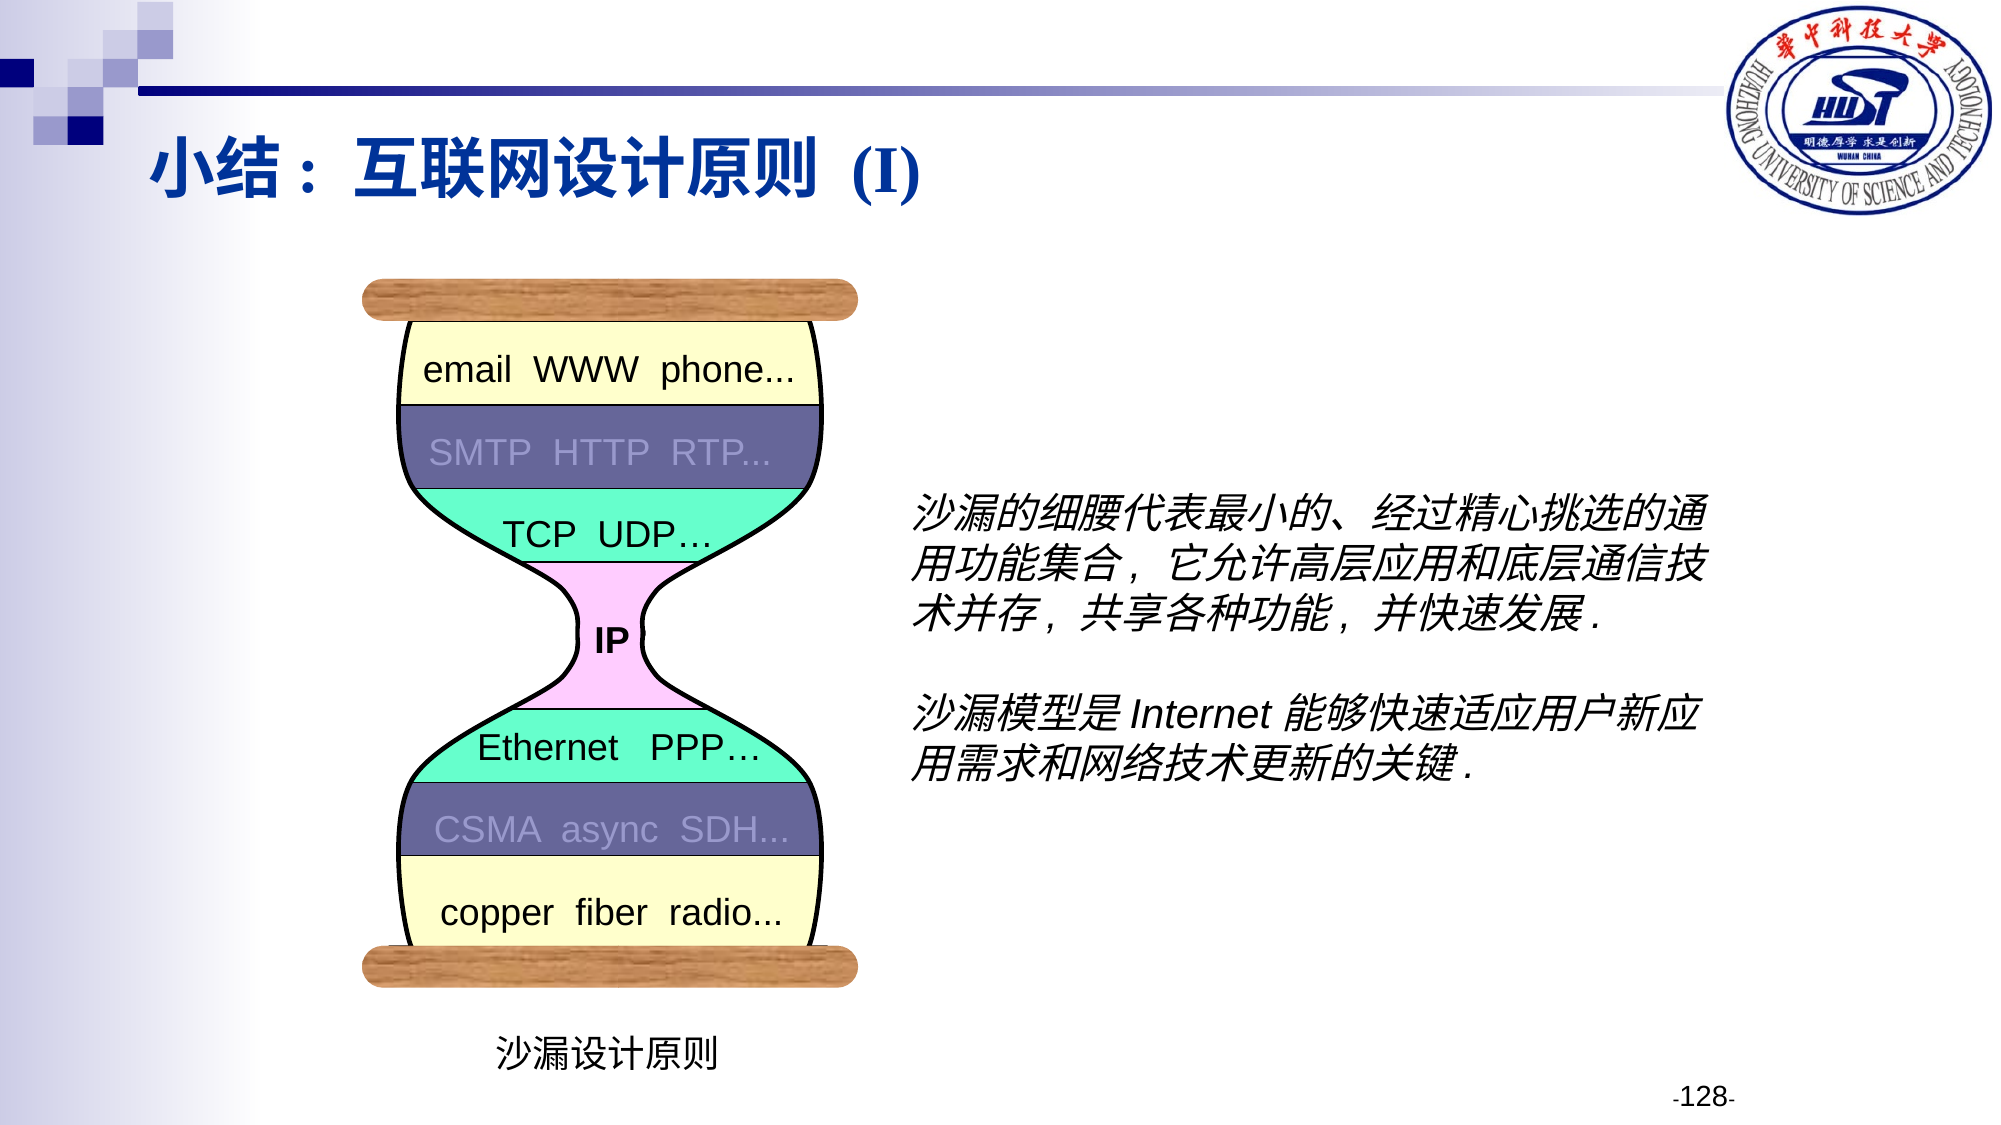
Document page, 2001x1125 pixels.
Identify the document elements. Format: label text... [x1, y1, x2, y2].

title 小结: 互联网设计原则 (I) [133, 112, 1504, 219]
picture [1724, 1, 1993, 219]
text_box 沙漏设计原则 [480, 1023, 736, 1083]
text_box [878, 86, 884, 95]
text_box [349, 278, 870, 988]
list [99, 237, 1900, 1077]
text_box 沙漏的细腰代表最小的、经过精心挑选的通用功能集合, 它允许高层应用和底层通信技术并存, 共享各种功能, 并快速发展. 沙漏模型是Internet能够快速适应用户新应用需求和网络技术更新的关键. [896, 479, 1750, 795]
text_box -128- [1400, 1077, 1750, 1125]
